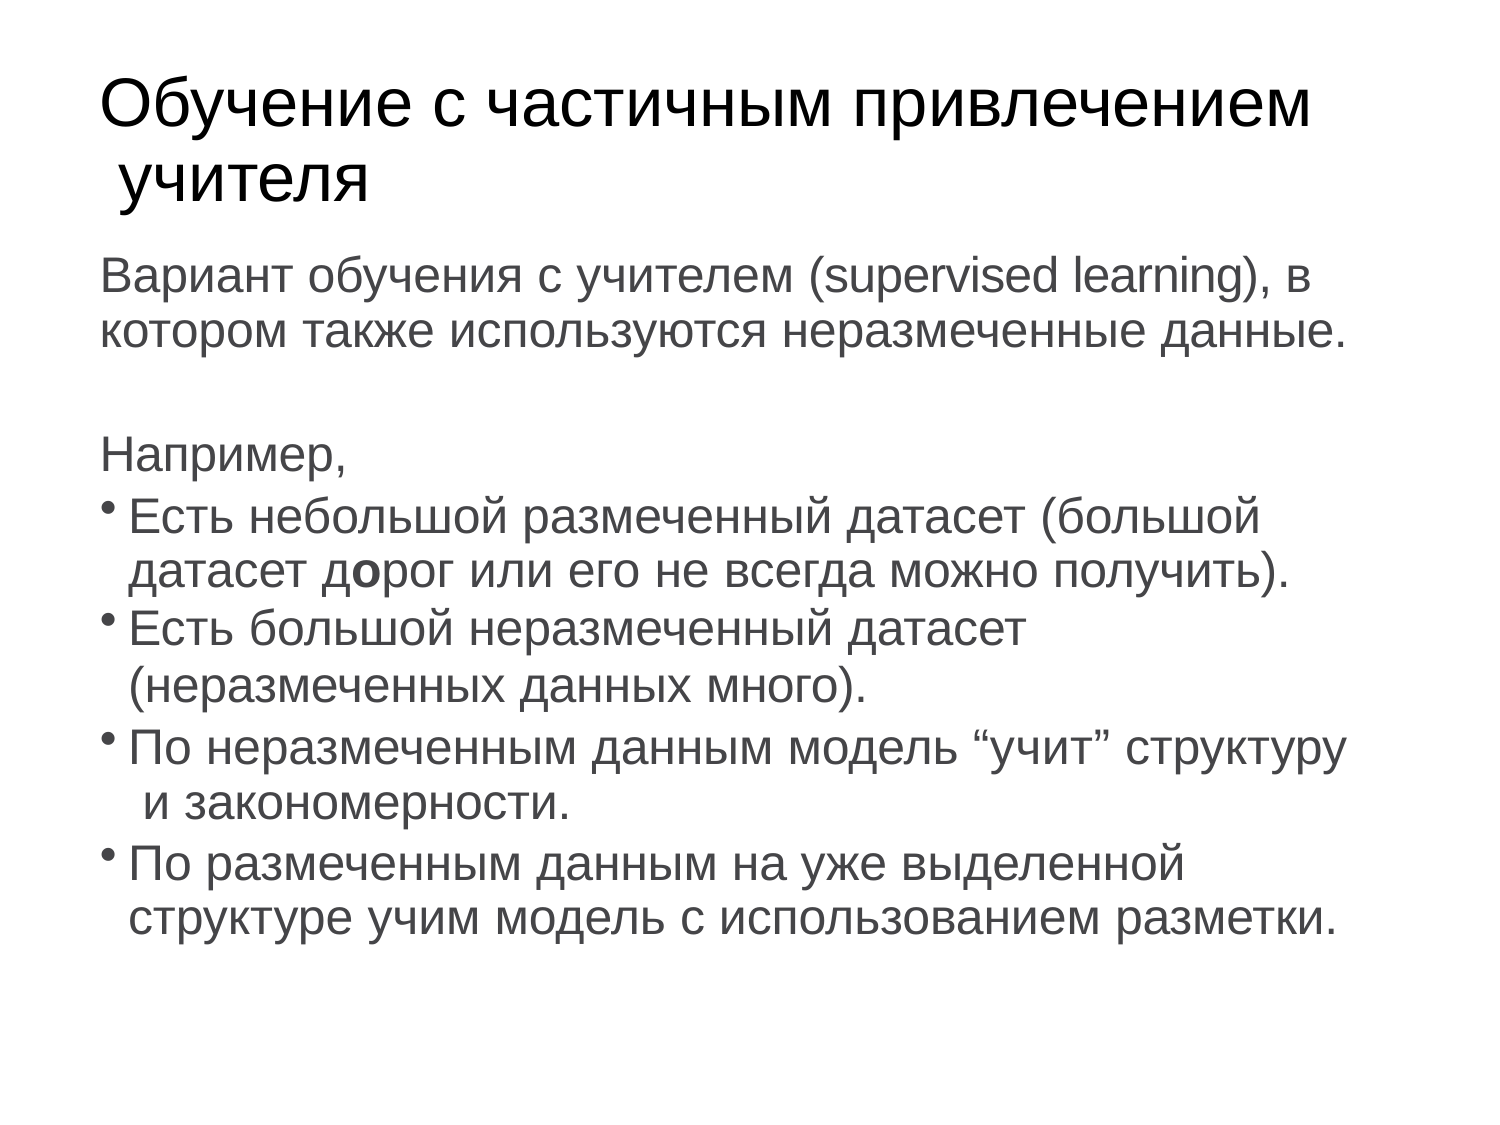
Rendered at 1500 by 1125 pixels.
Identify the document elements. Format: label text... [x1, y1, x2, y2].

title Обучение с частичным привлечением учителя [97, 54, 1316, 239]
text_box Вариант обучения с учителем (supervised learning), в котором также используются неразмеченные данные. Например, Есть небольшой размеченный датасет (большой датасет дорог или его не всегда можно получить). Есть большой неразмеченный датасет (неразмеченных данных много). По неразмеченным данным модель “учит” структуру и закономерности. По размеченным данным на уже выделенной структуре учим модель с использованием разметки. [97, 239, 1356, 945]
